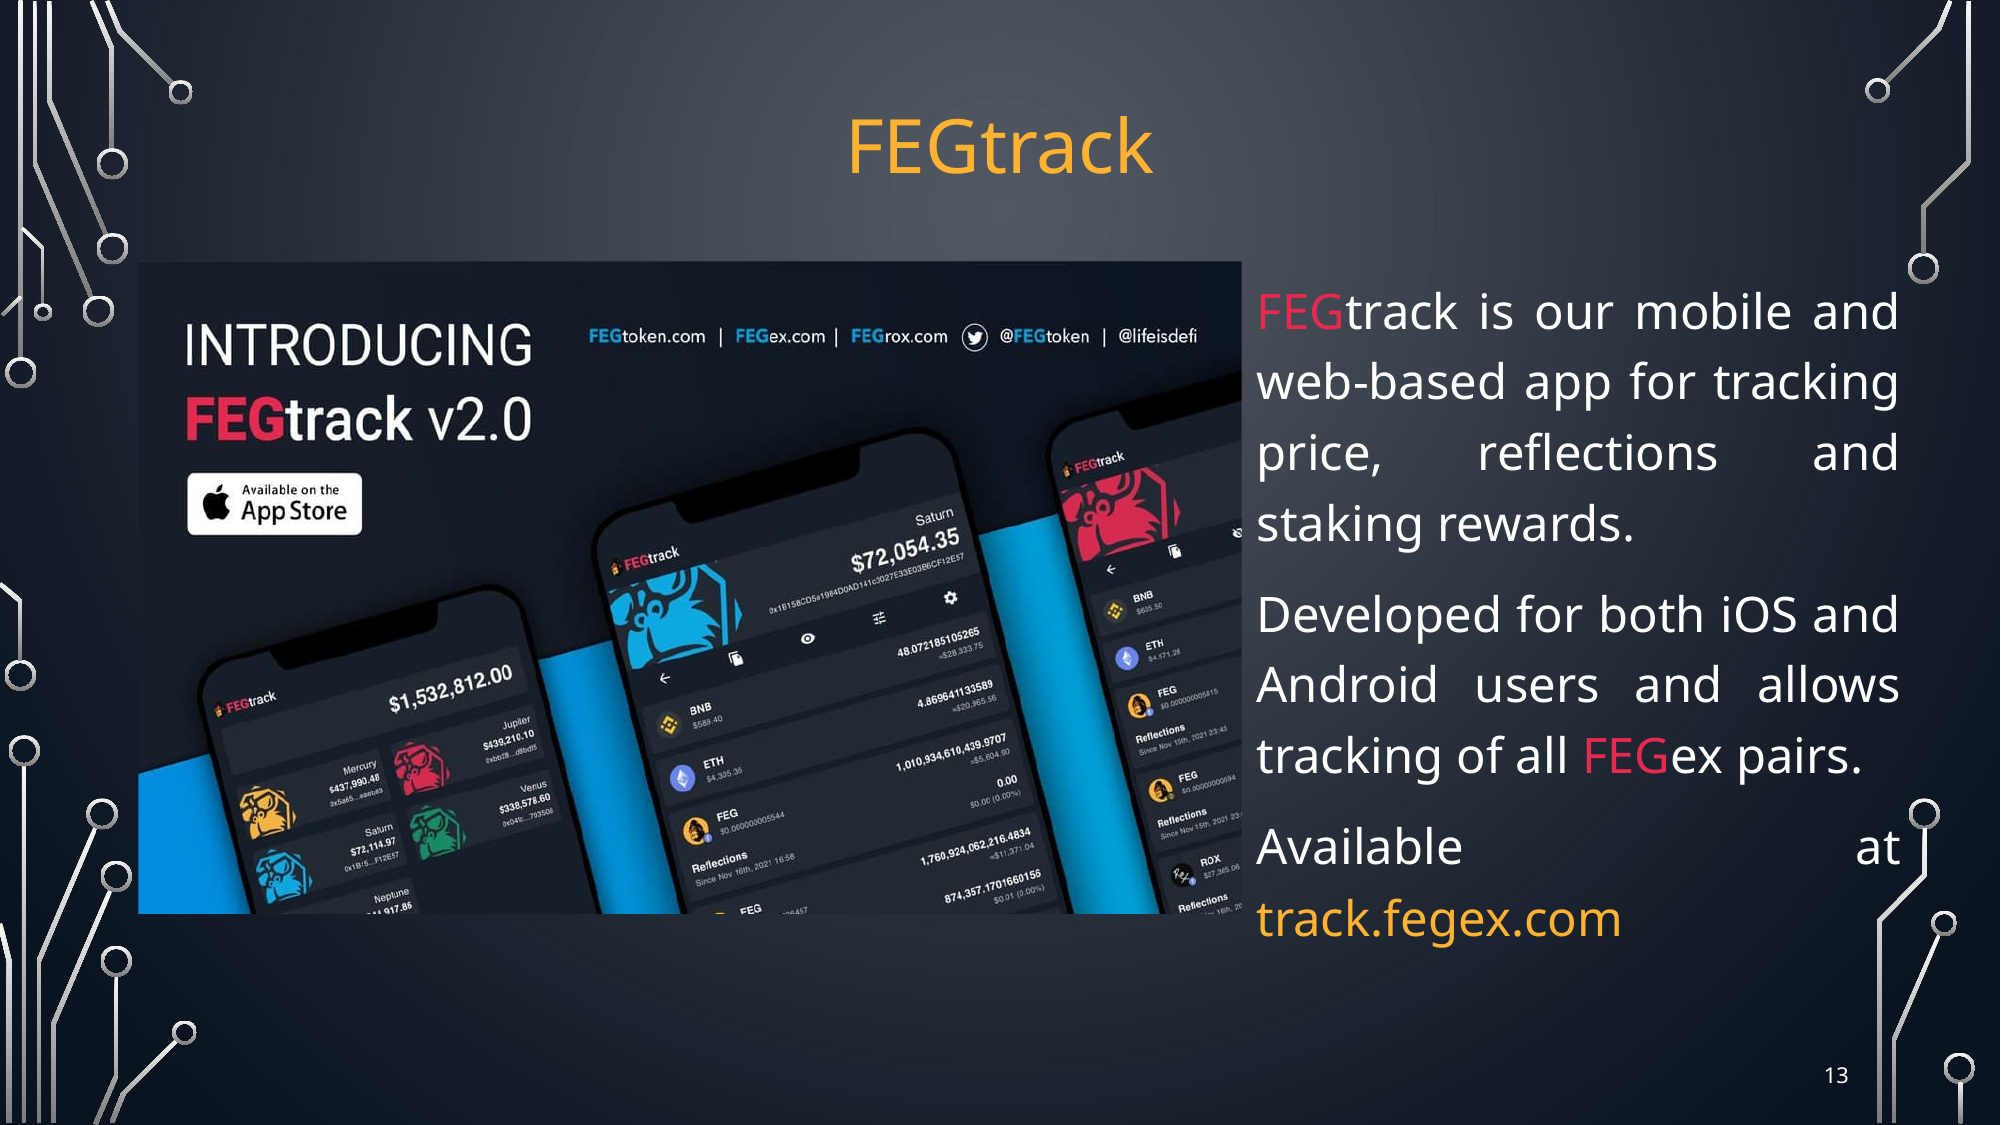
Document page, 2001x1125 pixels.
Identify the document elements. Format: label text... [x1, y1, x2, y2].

title FEGtrack [187, 28, 1813, 261]
list FEGtrack is our mobile and web-based app for tracking price, reflections and staking rewards. Developed for both iOS and Android users and allows tracking of all FEGex pairs. Available at track.fegex.com [1241, 261, 1917, 1028]
picture [612, 679, 616, 689]
picture [138, 260, 1242, 915]
slide_number 13 [1737, 1046, 1864, 1107]
